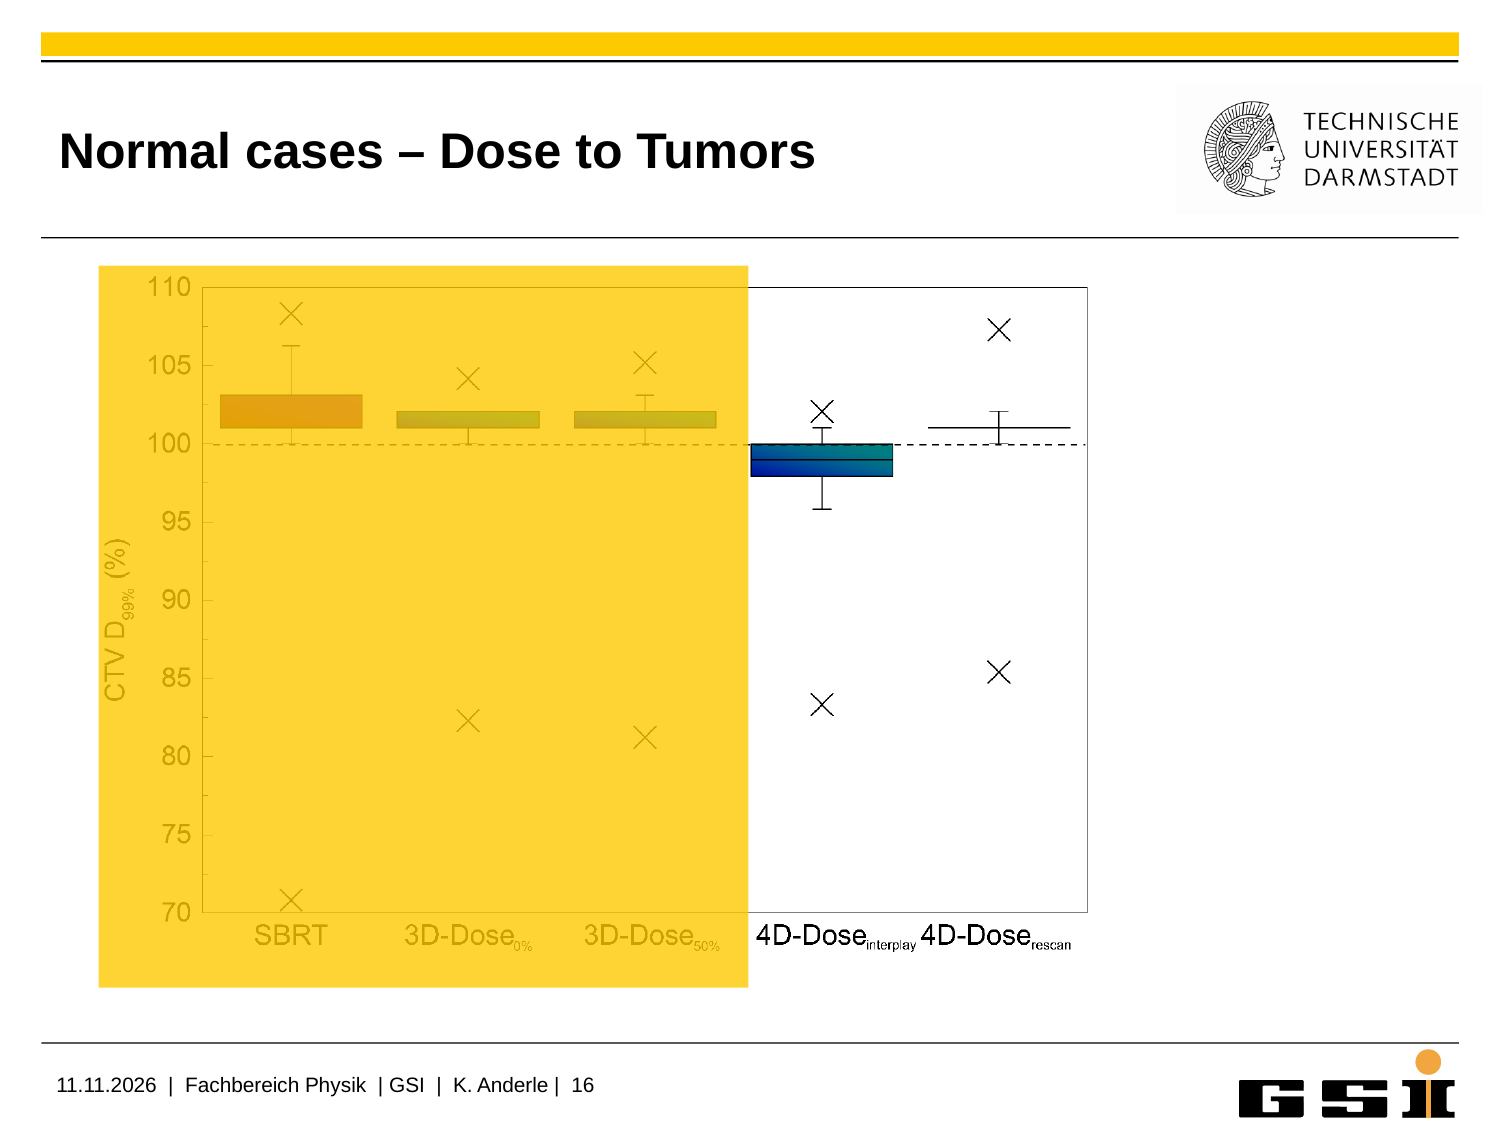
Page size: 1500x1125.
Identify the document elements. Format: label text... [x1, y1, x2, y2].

picture [1175, 84, 1483, 214]
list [98, 265, 1139, 1001]
title Normal cases – Dose to Tumors [58, 79, 1149, 218]
